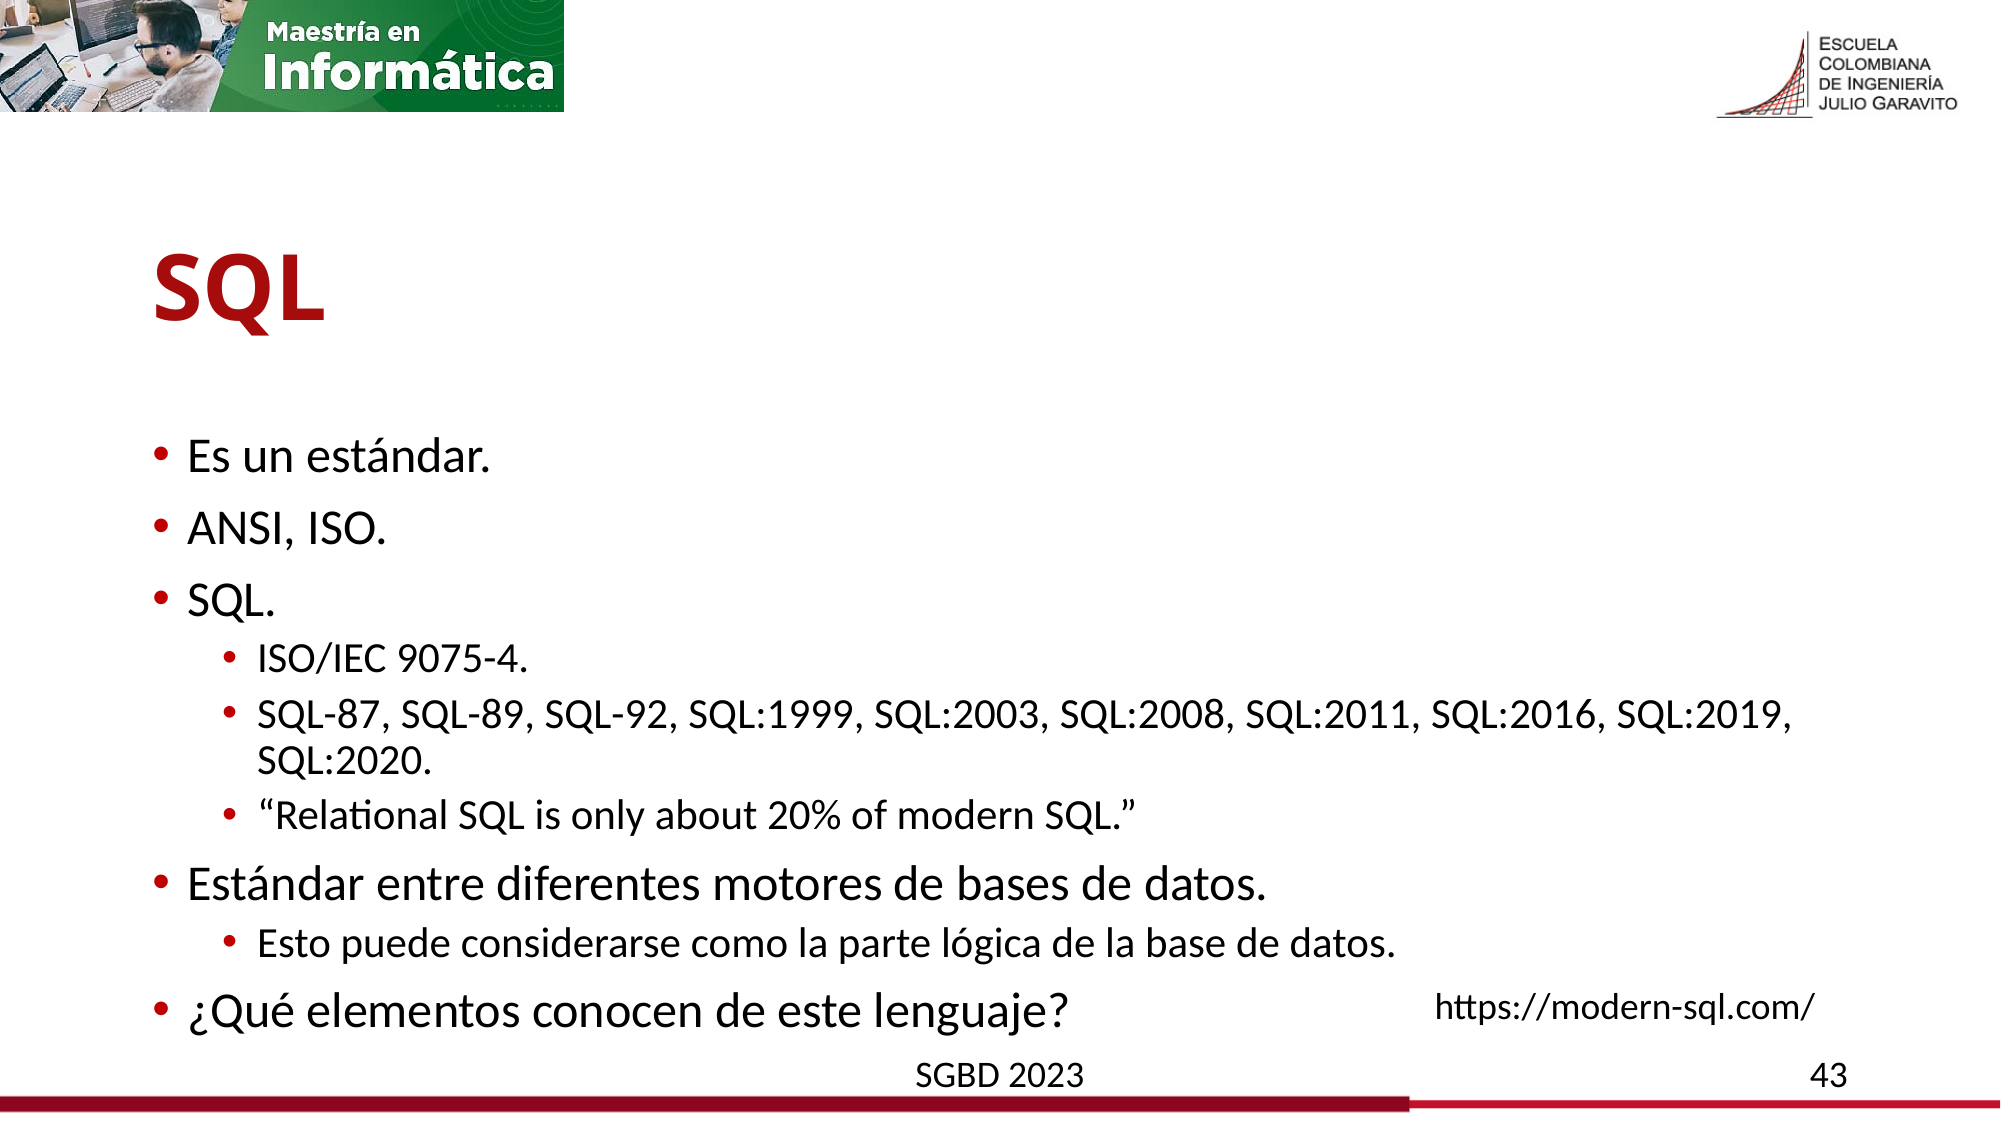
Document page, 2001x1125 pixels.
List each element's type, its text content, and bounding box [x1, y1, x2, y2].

list Es un estándar. ANSI, ISO. SQL. ISO/IEC 9075-4. SQL-87, SQL-89, SQL-92, SQL:1999, SQL:2003, SQL:2008, SQL:2011, SQL:2016, SQL:2019, SQL:2020. “Relational SQL is only about 20% of modern SQL.” Estándar entre diferentes motores de bases de datos. Esto puede considerarse como la parte lógica de la base de datos. ¿Qué elementos conocen de este lenguaje? [137, 421, 1863, 1050]
footer SGBD 2023 [662, 1042, 1338, 1103]
title SQL [137, 182, 1863, 400]
slide_number 43 [1412, 1042, 1863, 1103]
picture [0, 0, 2001, 1125]
text_box https://modern-sql.com/ [1419, 974, 1831, 1035]
